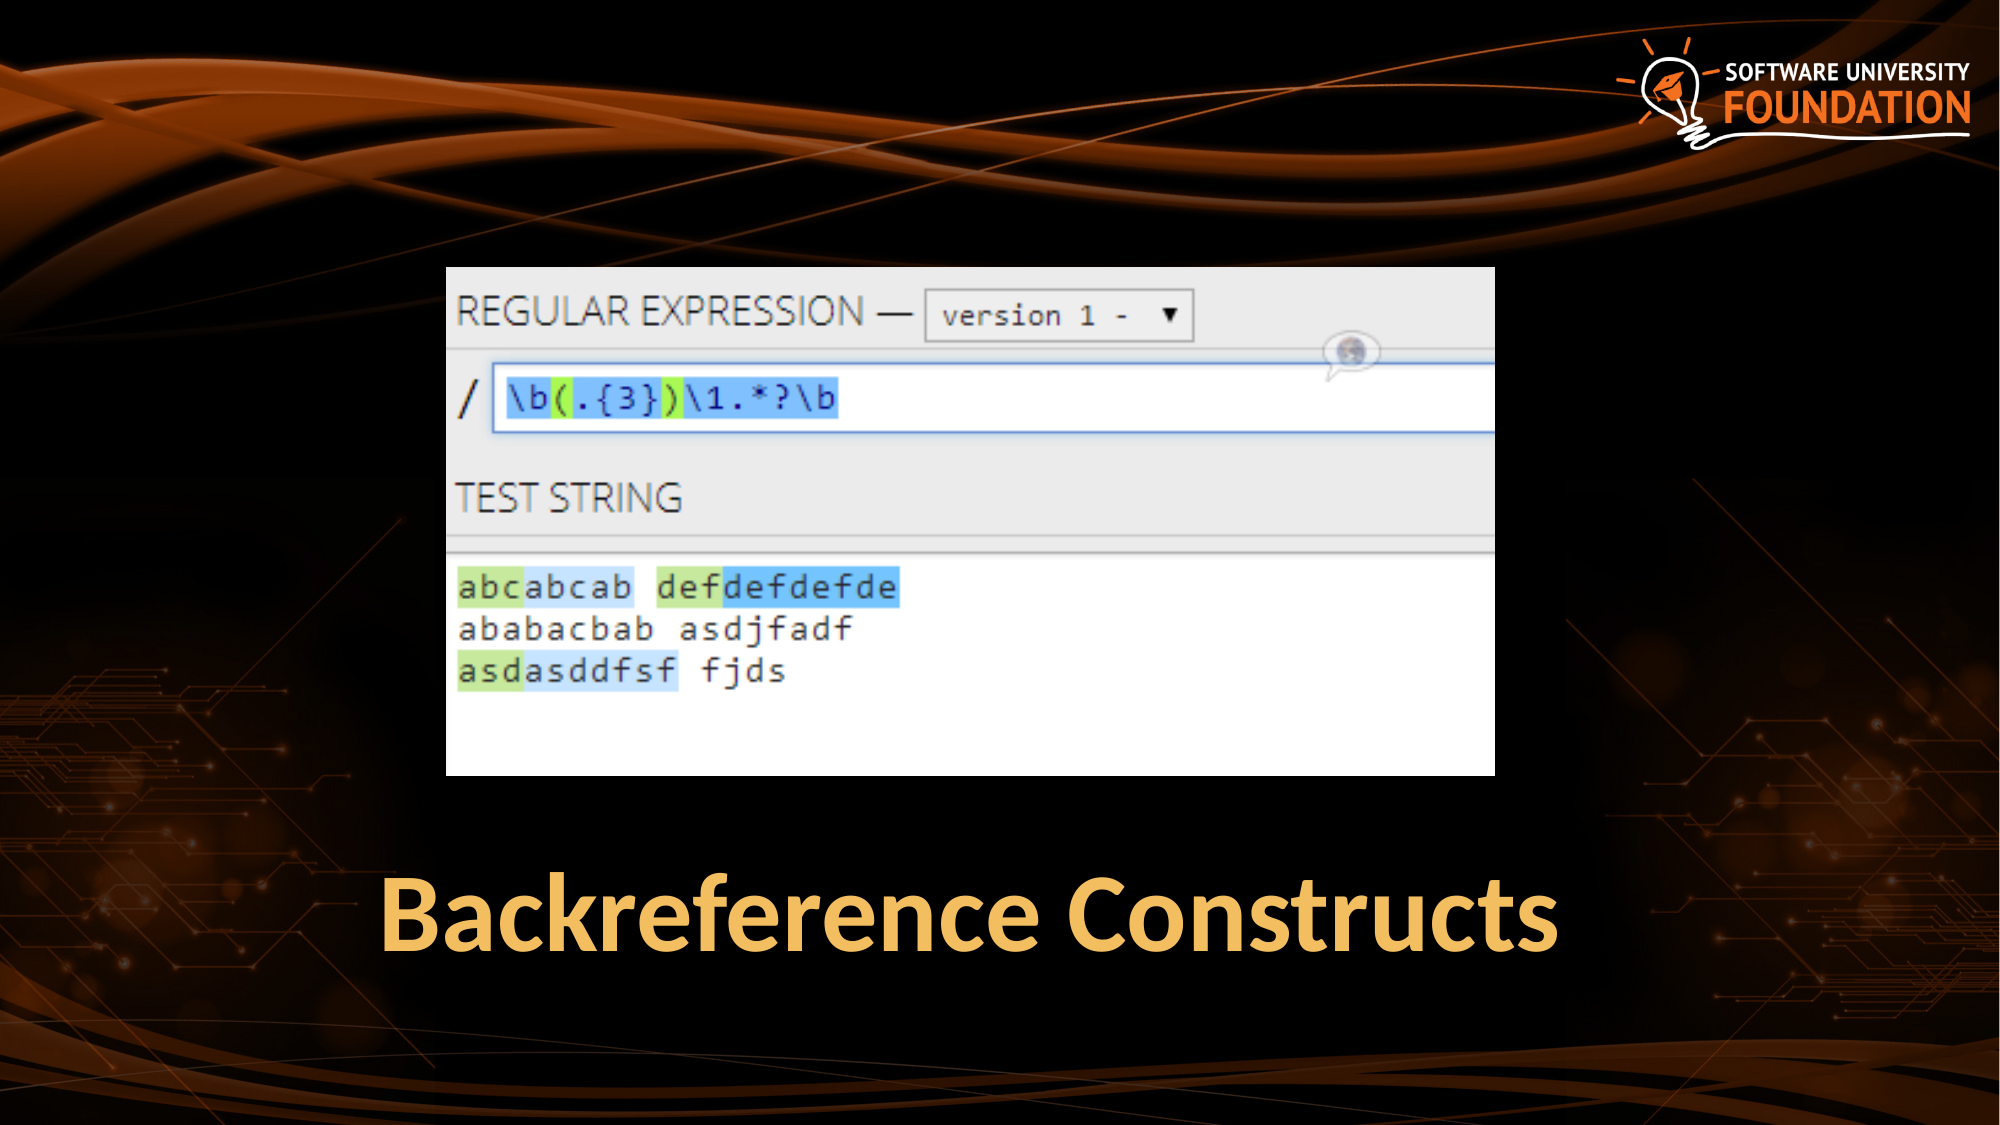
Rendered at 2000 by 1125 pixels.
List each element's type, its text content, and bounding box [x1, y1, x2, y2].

title Backreference Constructs [237, 833, 1704, 982]
picture [0, 0, 2000, 1125]
